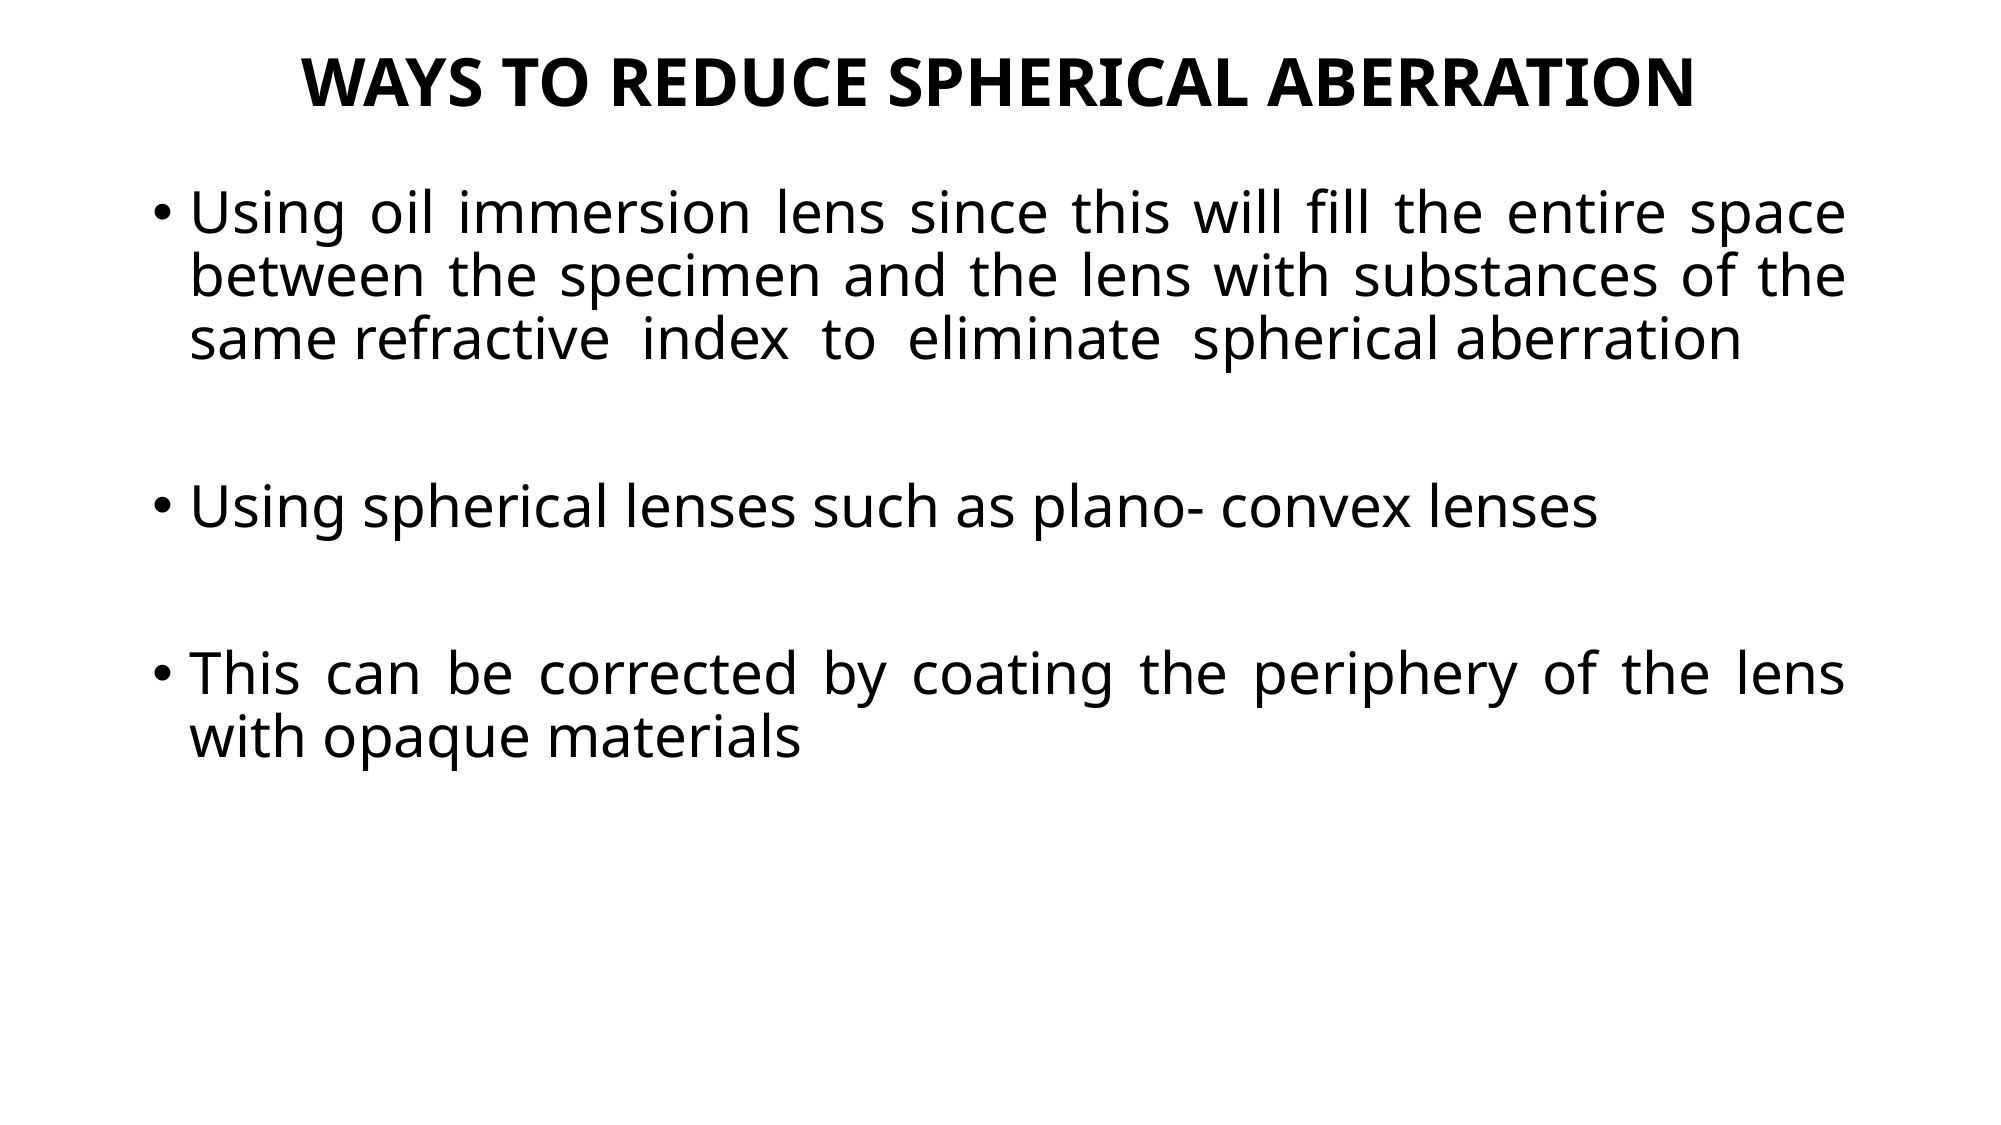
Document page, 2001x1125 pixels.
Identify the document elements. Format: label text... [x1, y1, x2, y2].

list Using oil immersion lens since this will fill the entire space between the specimen and the lens with substances of the same refractive index to eliminate spherical aberration Using spherical lenses such as plano- convex lenses This can be corrected by coating the periphery of the lens with opaque materials [137, 175, 1863, 1065]
title WAYS TO REDUCE SPHERICAL ABERRATION [137, 17, 1863, 153]
